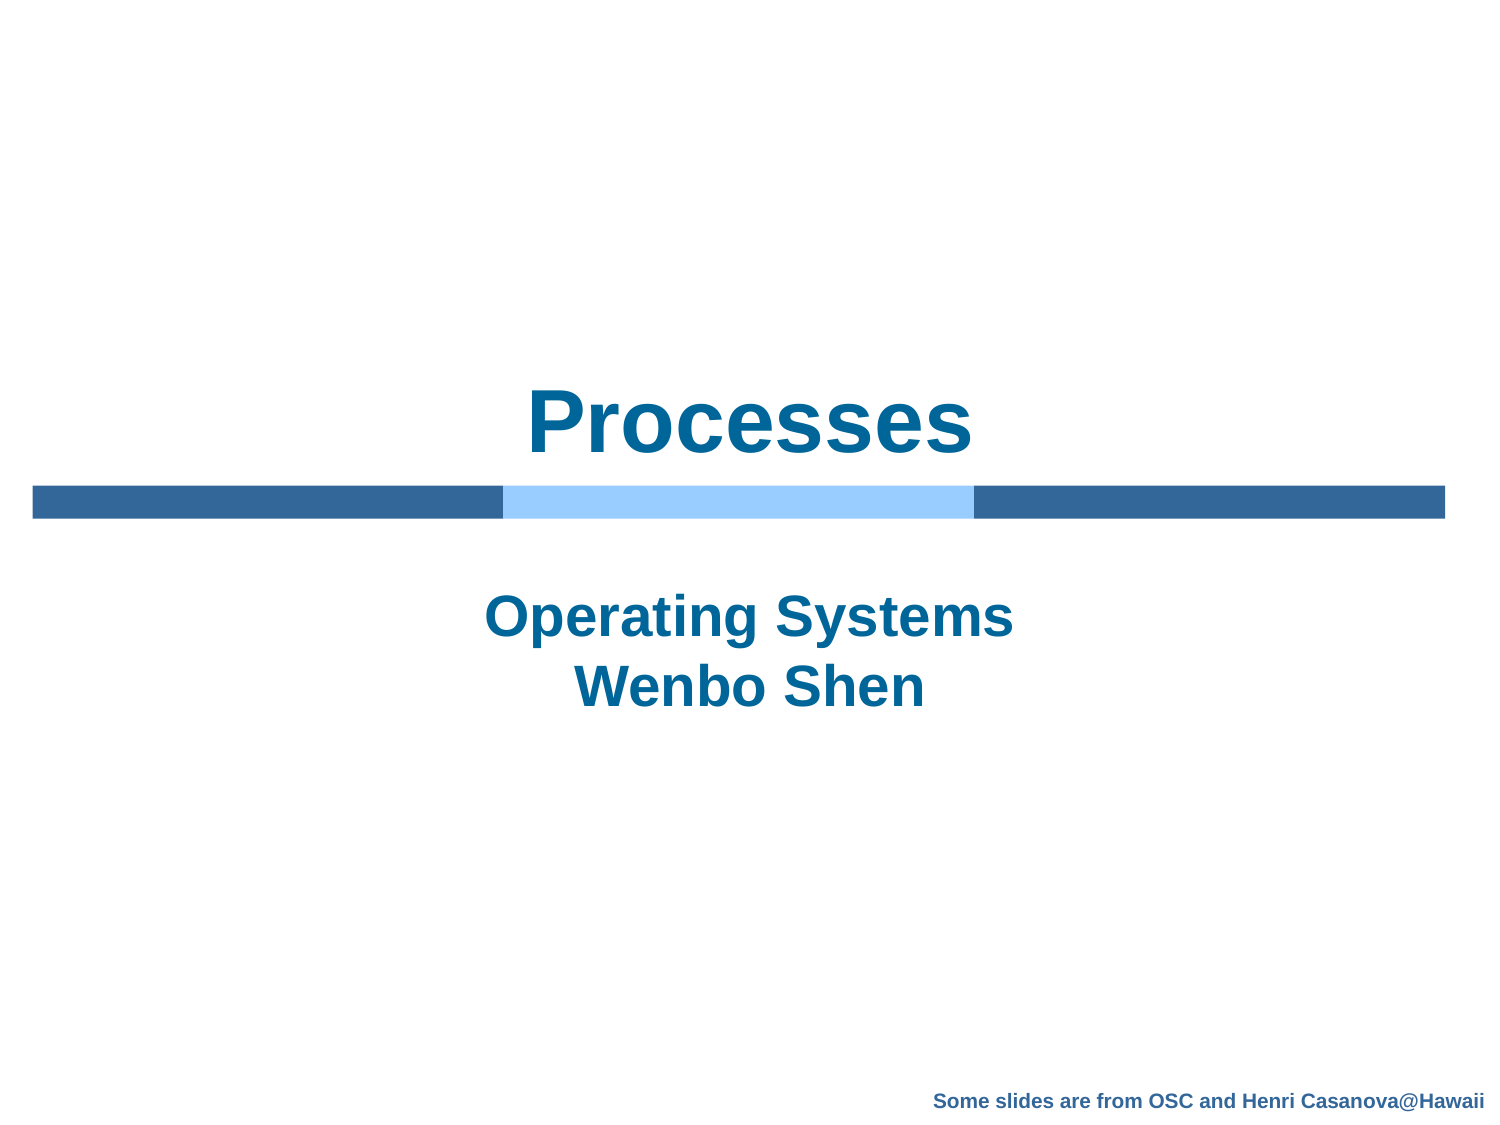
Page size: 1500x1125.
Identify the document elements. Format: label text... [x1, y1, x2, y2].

text_box Processes Operating Systems Wenbo Shen [56, 280, 1444, 726]
